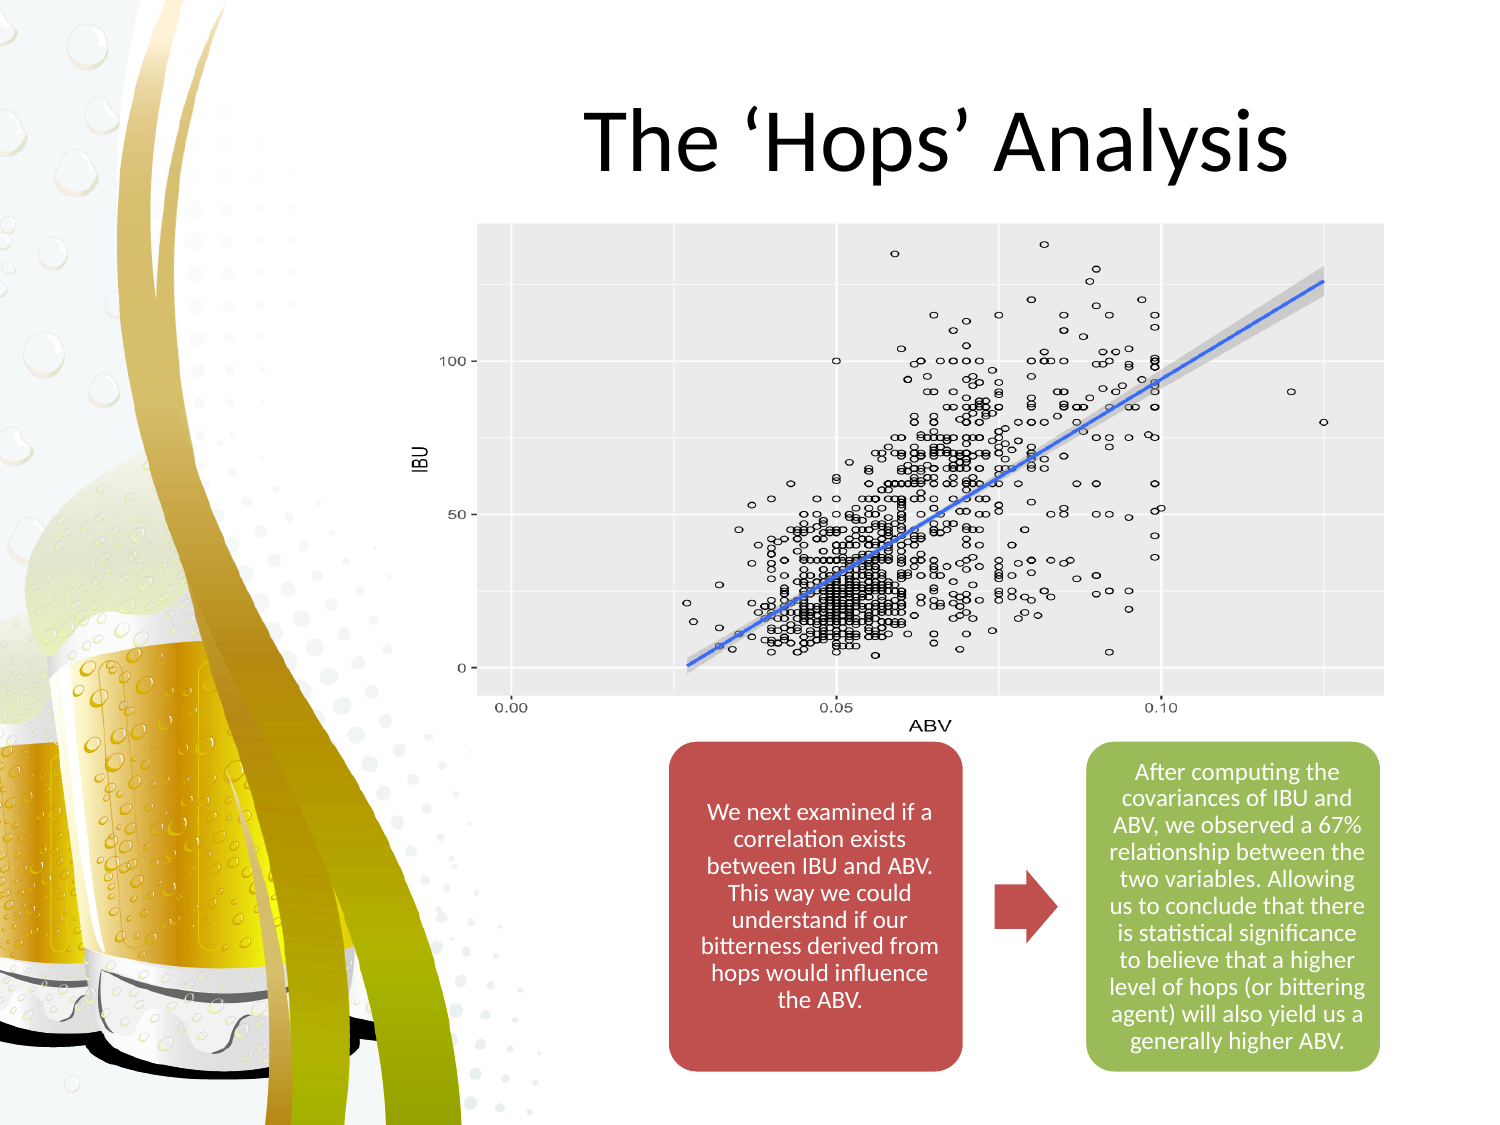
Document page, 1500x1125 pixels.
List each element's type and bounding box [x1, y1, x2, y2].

text_box [666, 742, 1383, 1080]
picture [0, 0, 1500, 1125]
